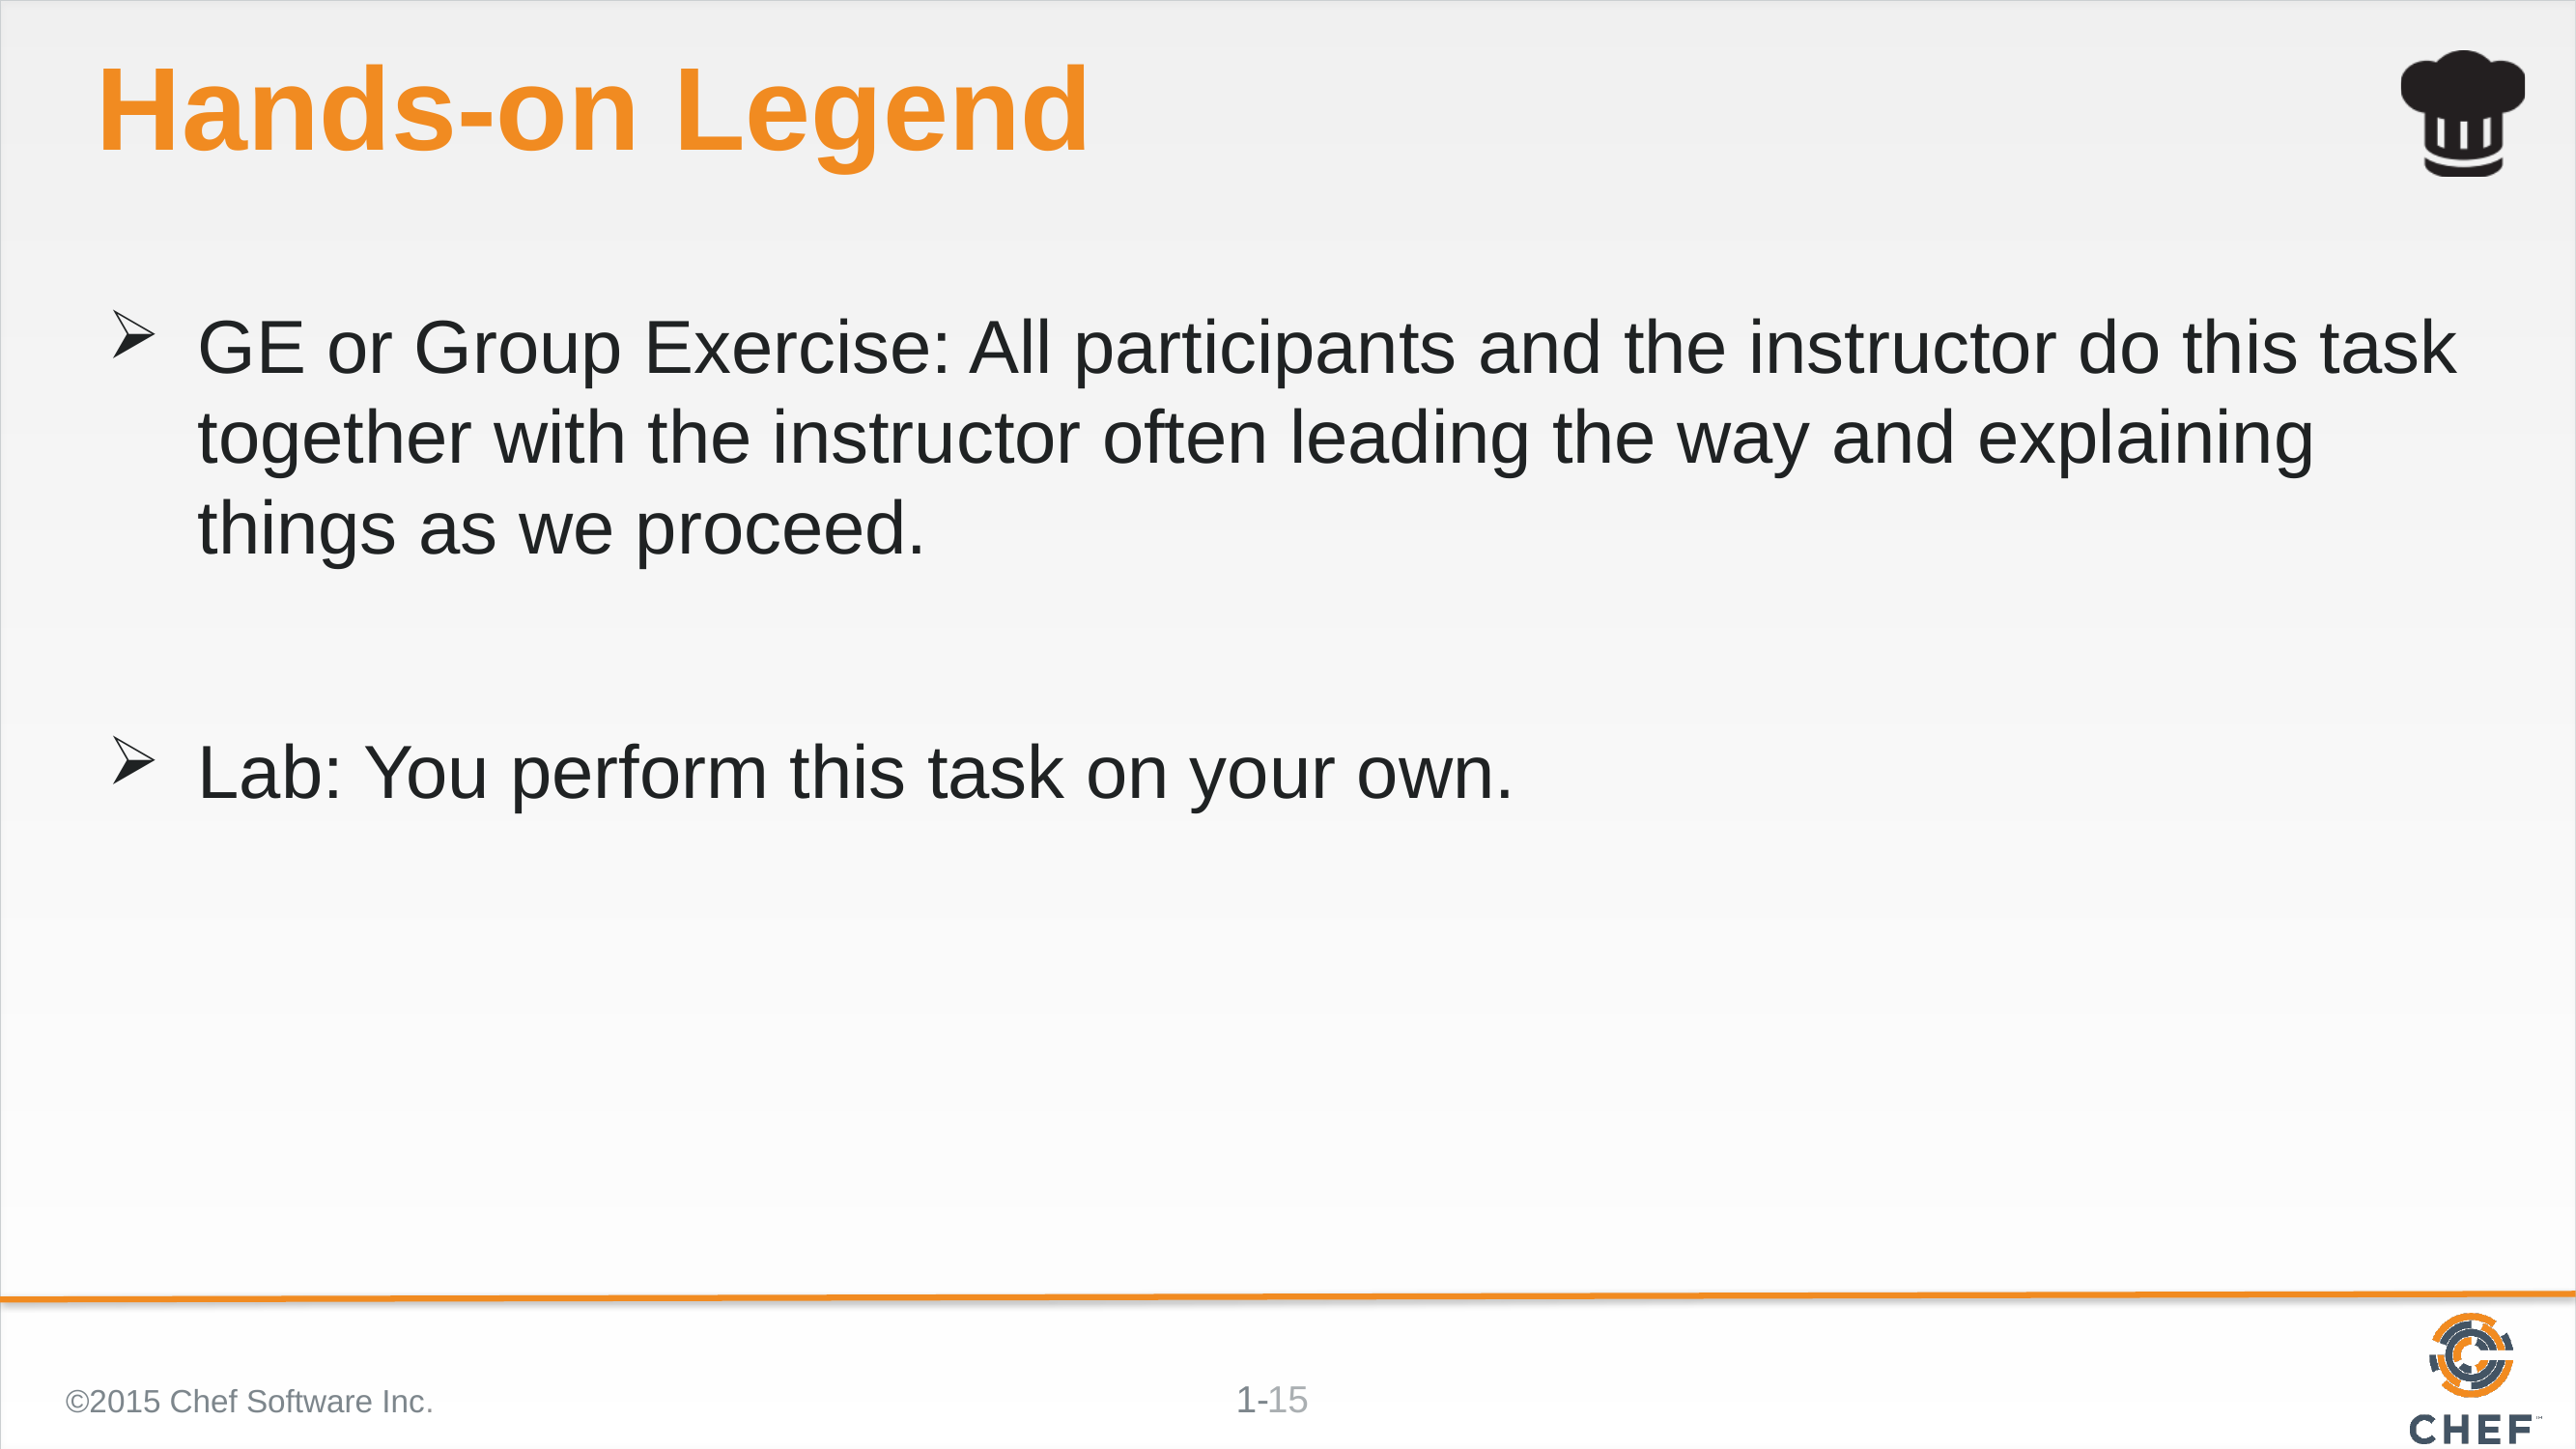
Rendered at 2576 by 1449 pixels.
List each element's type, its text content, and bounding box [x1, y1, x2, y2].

footer ©2015 Chef Software Inc. [51, 1359, 952, 1440]
list GE or Group Exercise: All participants and the instructor do this task together with the instructor often leading the way and explaining things as we proceed. Lab: You perform this task on your own. [107, 298, 2469, 1142]
title Hands-on Legend [96, 48, 2463, 180]
slide_number 15 [998, 1359, 1578, 1437]
picture [2399, 1297, 2550, 1449]
